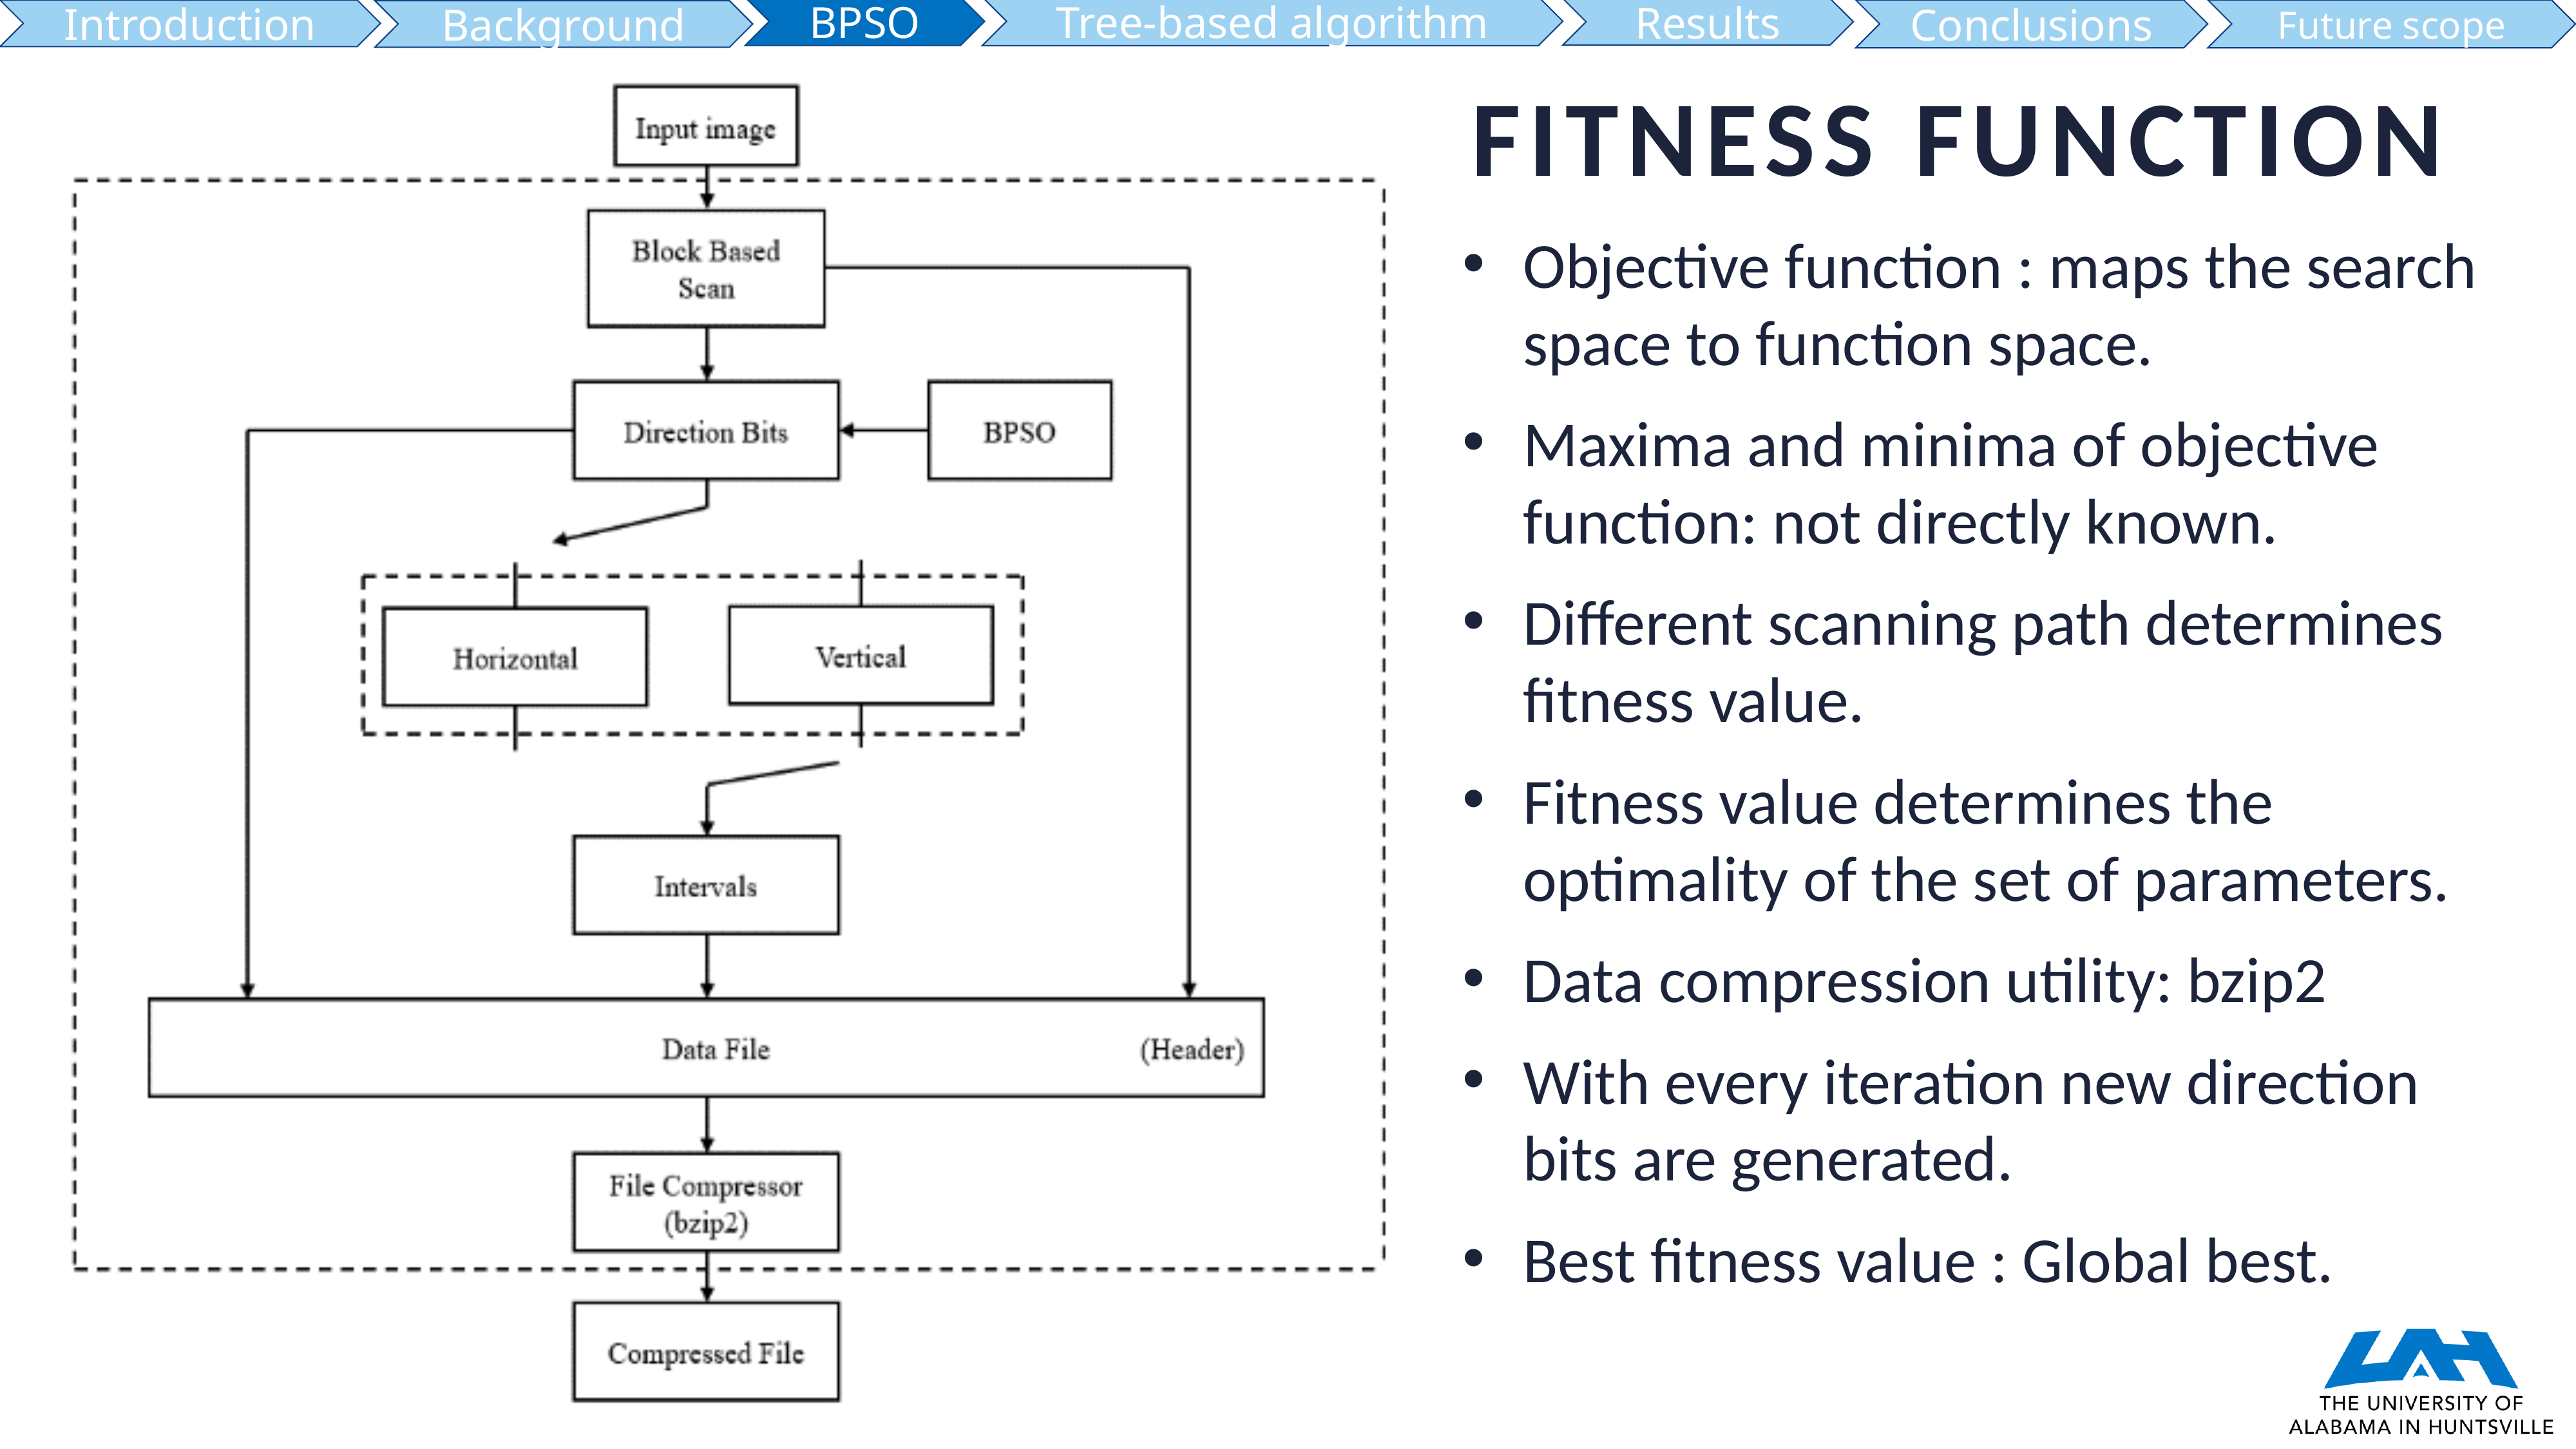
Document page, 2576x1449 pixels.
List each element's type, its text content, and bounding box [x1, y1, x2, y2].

text_box Results [1561, 0, 1855, 46]
picture [46, 64, 1402, 1419]
text_box Tree-based algorithm [980, 0, 1564, 46]
text_box Background [373, 0, 754, 48]
text_box Future scope [2206, 0, 2576, 49]
text_box Conclusions [1854, 0, 2209, 49]
text_box Introduction [0, 0, 382, 48]
text_box FITNESS FUNCTION [1462, 64, 2454, 203]
picture [2284, 1326, 2555, 1437]
text_box BPSO [743, 0, 986, 46]
text_box Objective function : maps the search space to function space. Maxima and minima of objective function: not directly known. Different scanning path determines fitness value. Fitness value determines the optimality of the set of parameters. Data compression utility: bzip2 With every iteration new direction bits are generated. Best fitness value : Global best. [1453, 218, 2492, 1300]
